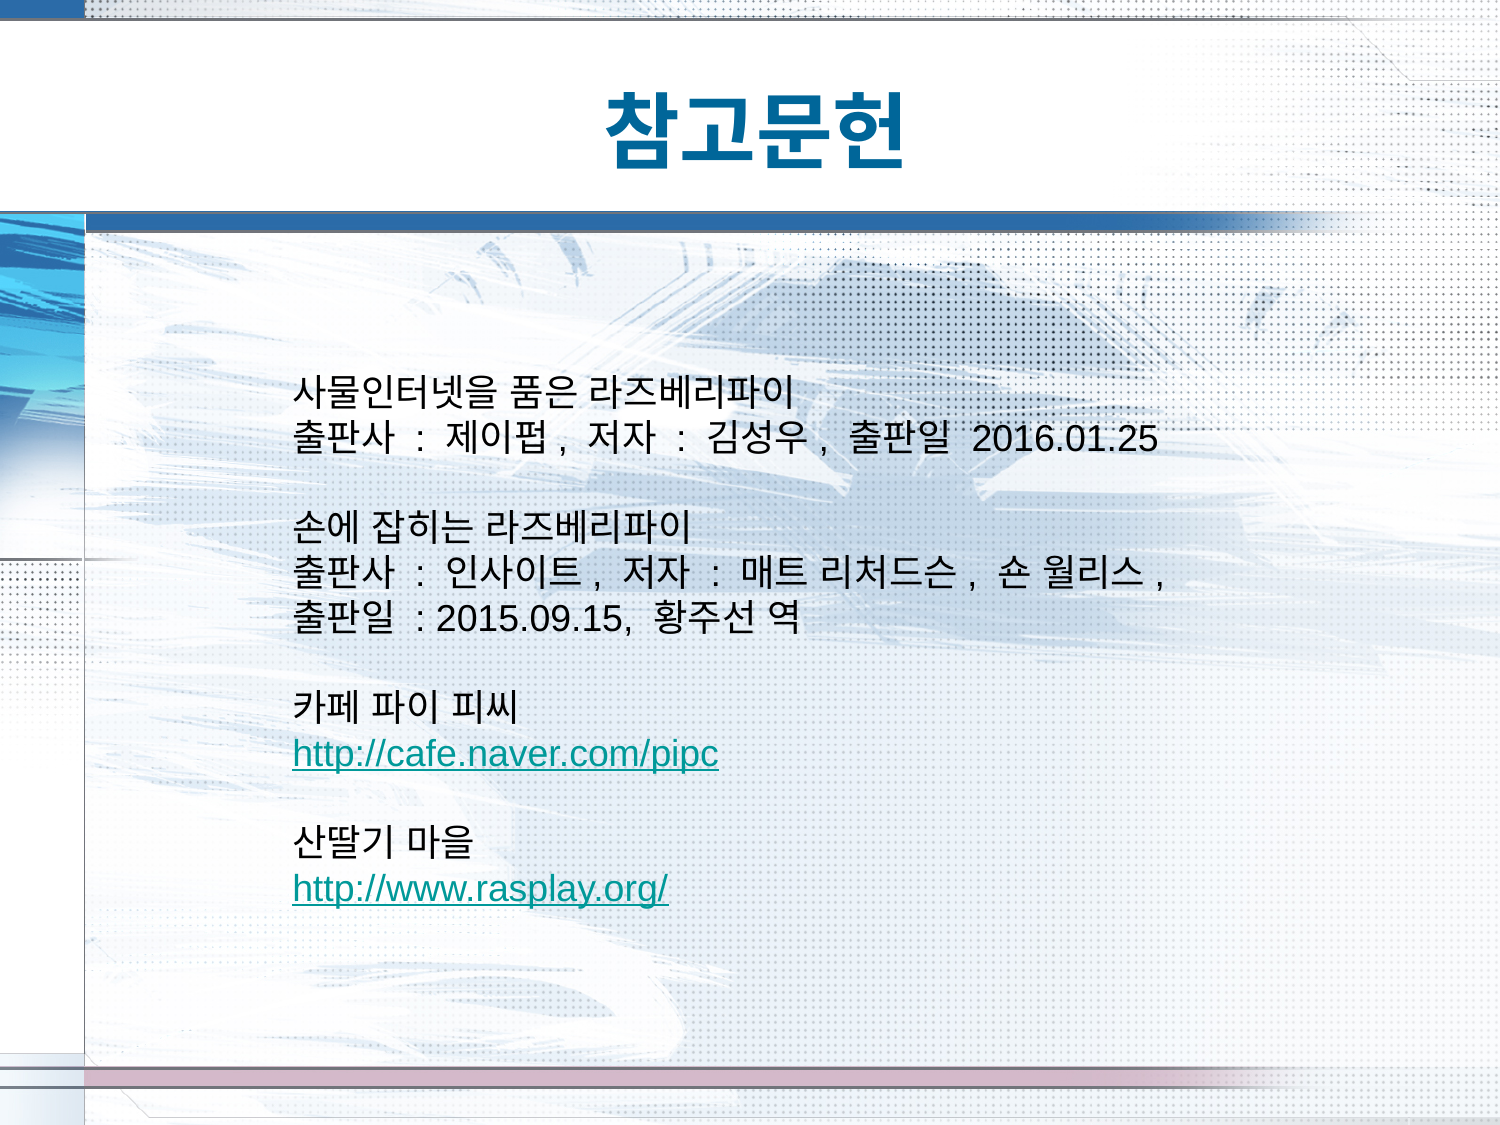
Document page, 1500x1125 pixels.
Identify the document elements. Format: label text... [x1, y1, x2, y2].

title 참고문헌 [87, 44, 1426, 213]
picture [0, 0, 1500, 1125]
text_box 사물인터넷을 품은 라즈베리파이 출판사 : 제이펍, 저자 : 김성우, 출판일 2016.01.25 손에 잡히는 라즈베리파이 출판사 : 인사이트, 저자 : 매트 리처드슨, 숀 월리스, 출판일 : 2015.09.15, 황주선 역 카페 파이 피씨 http://cafe.naver.com/pipc 산딸기 마을 http://www.rasplay.org/ [277, 361, 1270, 911]
